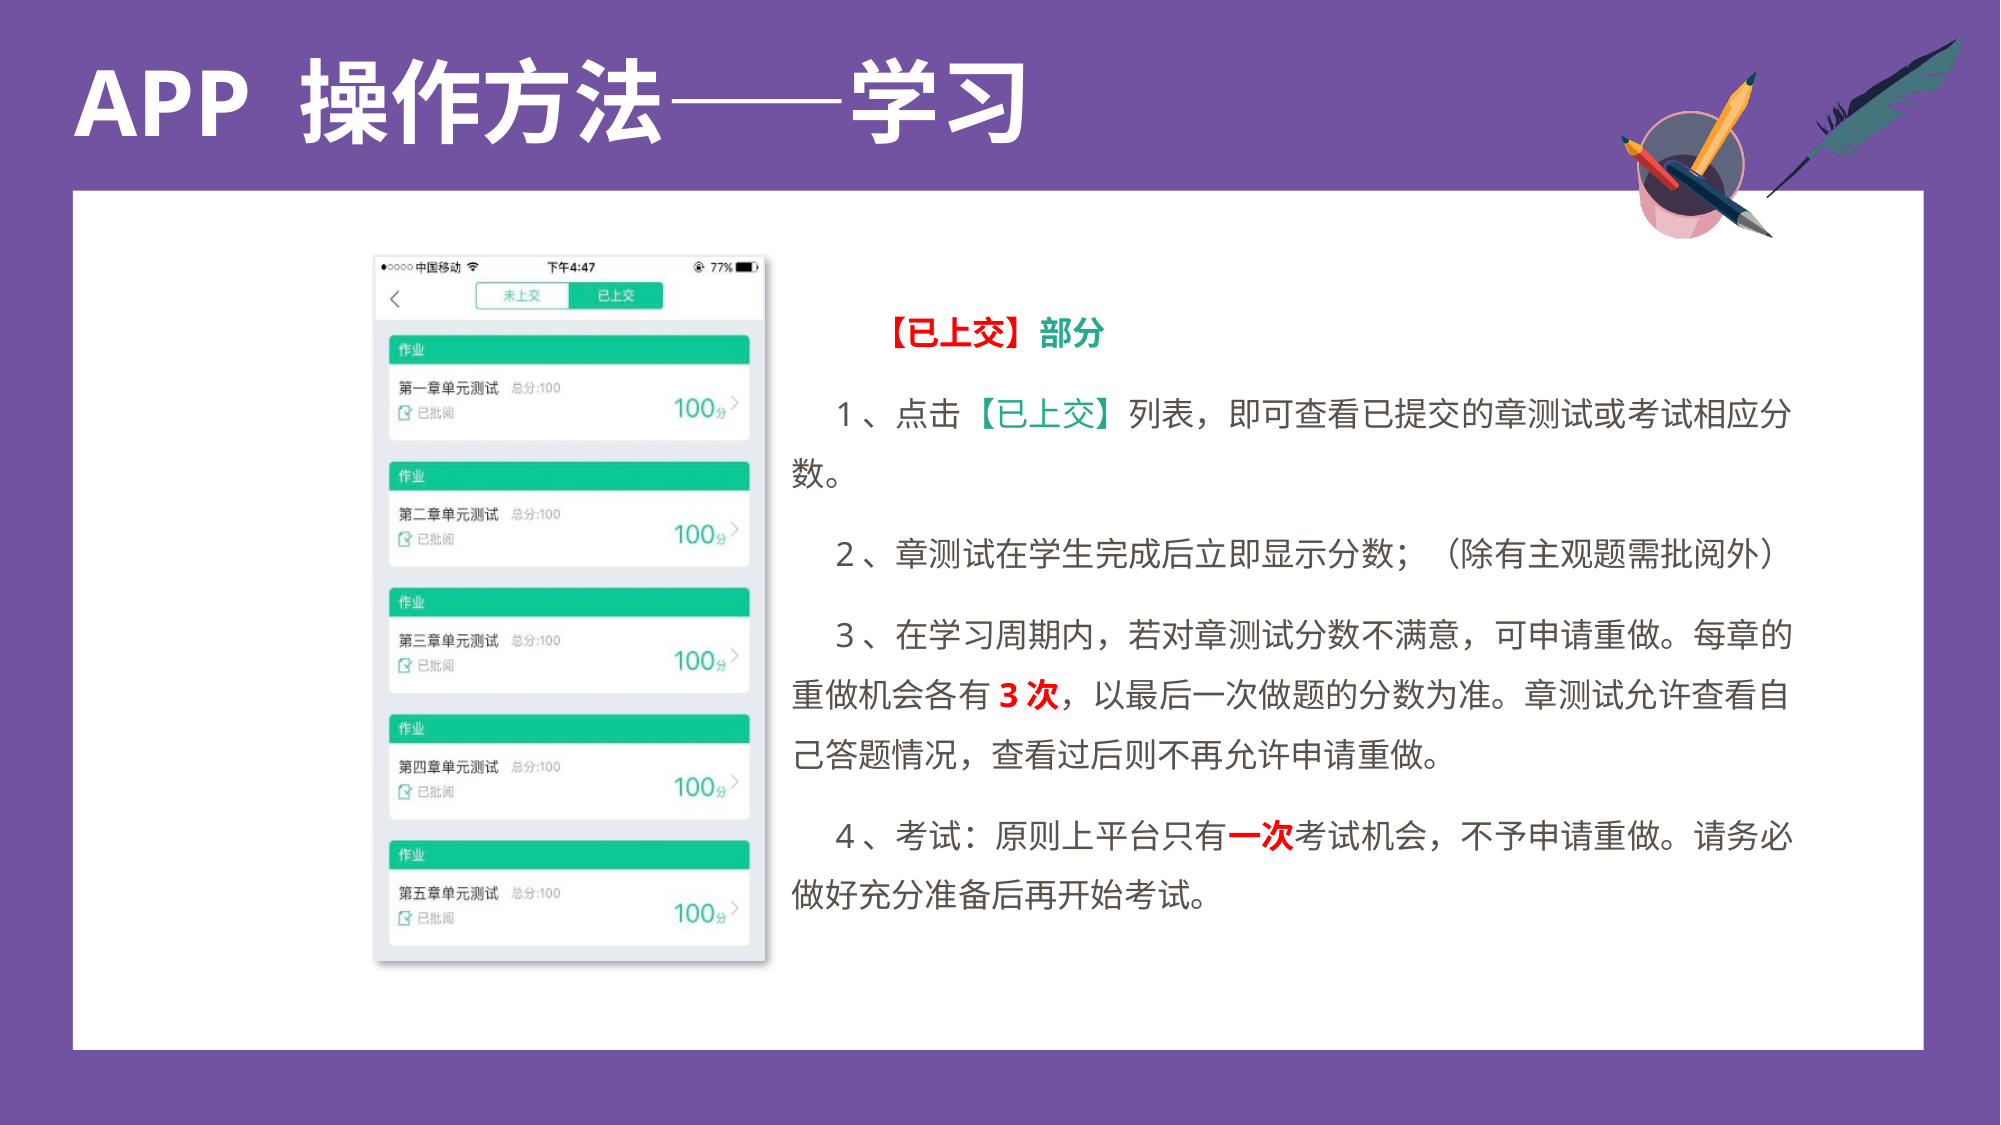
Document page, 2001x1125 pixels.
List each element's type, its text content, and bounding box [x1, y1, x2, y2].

picture [1620, 35, 1962, 239]
text_box 【已上交】部分 1、点击【已上交】列表，即可查看已提交的章测试或考试相应分数。 2、章测试在学生完成后立即显示分数；（除有主观题需批阅外） 3、在学习周期内，若对章测试分数不满意，可申请重做。每章的重做机会各有3次，以最后一次做题的分数为准。章测试允许查看自己答题情况，查看过后则不再允许申请重做。 4、考试：原则上平台只有一次考试机会，不予申请重做。请务必做好充分准备后再开始考试。 [777, 284, 1823, 922]
text_box [72, 190, 1925, 1051]
text_box [0, 0, 2000, 1125]
text_box APP 操作方法——学习 [59, 37, 1080, 163]
picture [375, 257, 764, 959]
